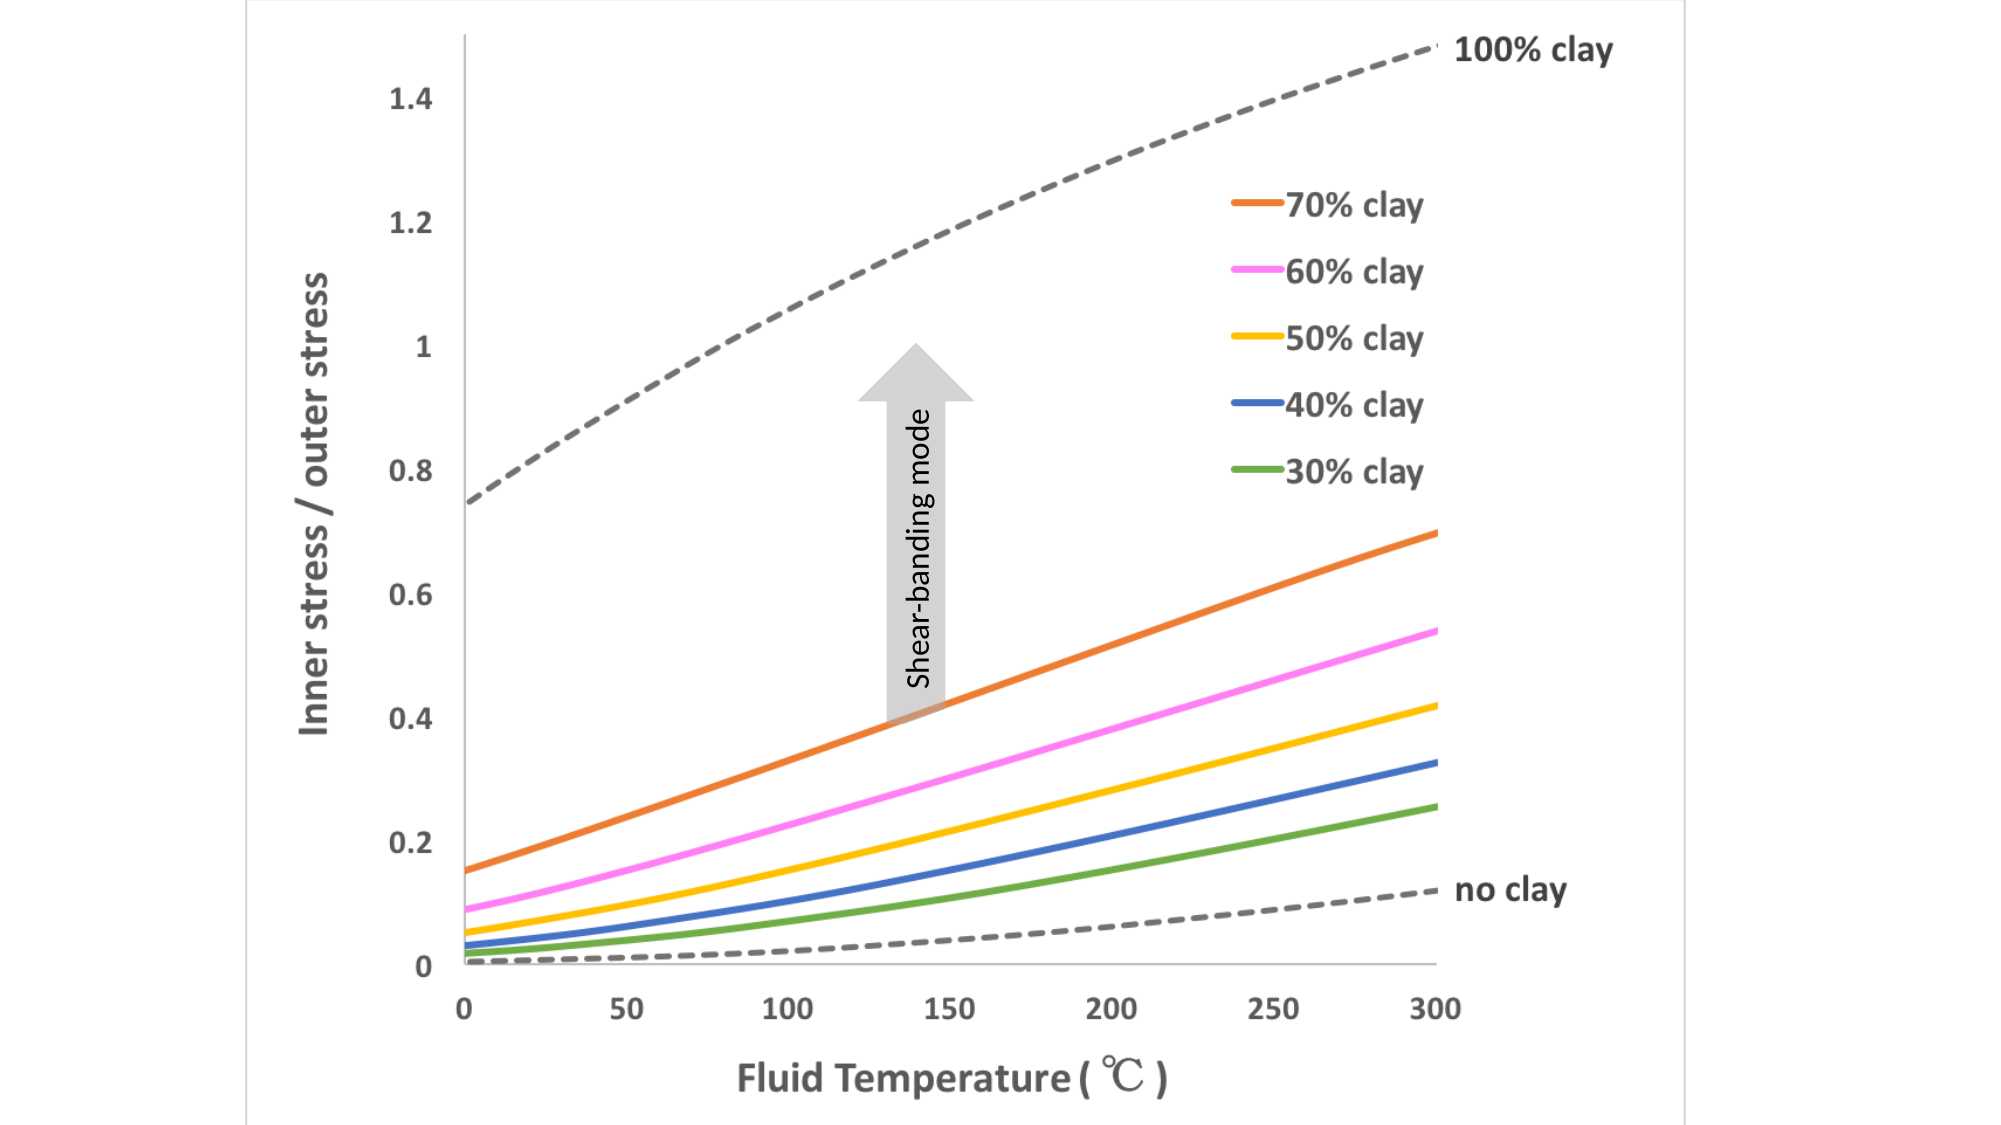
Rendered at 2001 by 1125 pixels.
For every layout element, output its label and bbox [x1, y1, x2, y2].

picture [244, 0, 1686, 1125]
